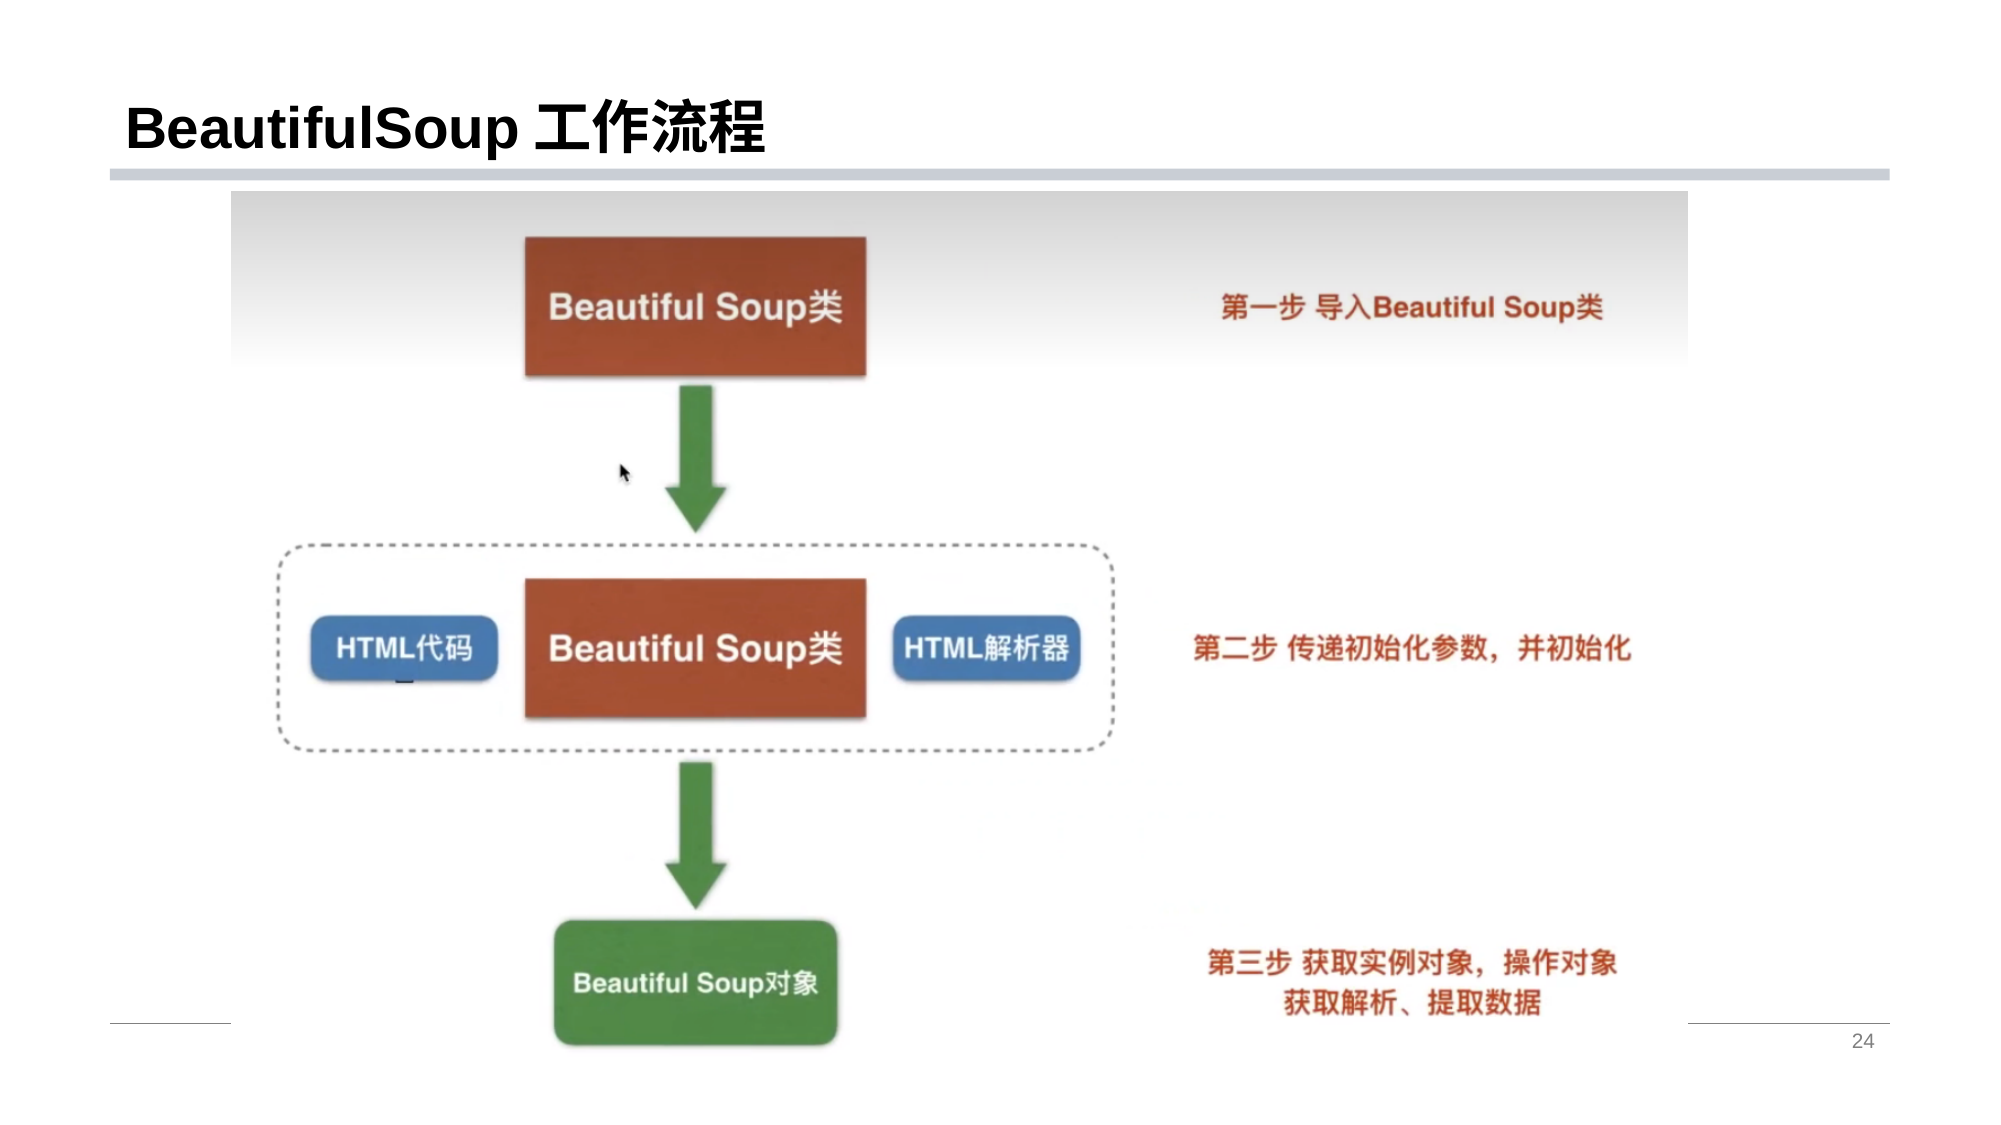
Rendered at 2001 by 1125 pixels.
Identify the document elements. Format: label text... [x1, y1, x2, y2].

picture [231, 191, 1688, 1104]
title BeautifulSoup工作流程 [109, 0, 1890, 169]
slide_number 24 [1688, 1022, 1890, 1057]
